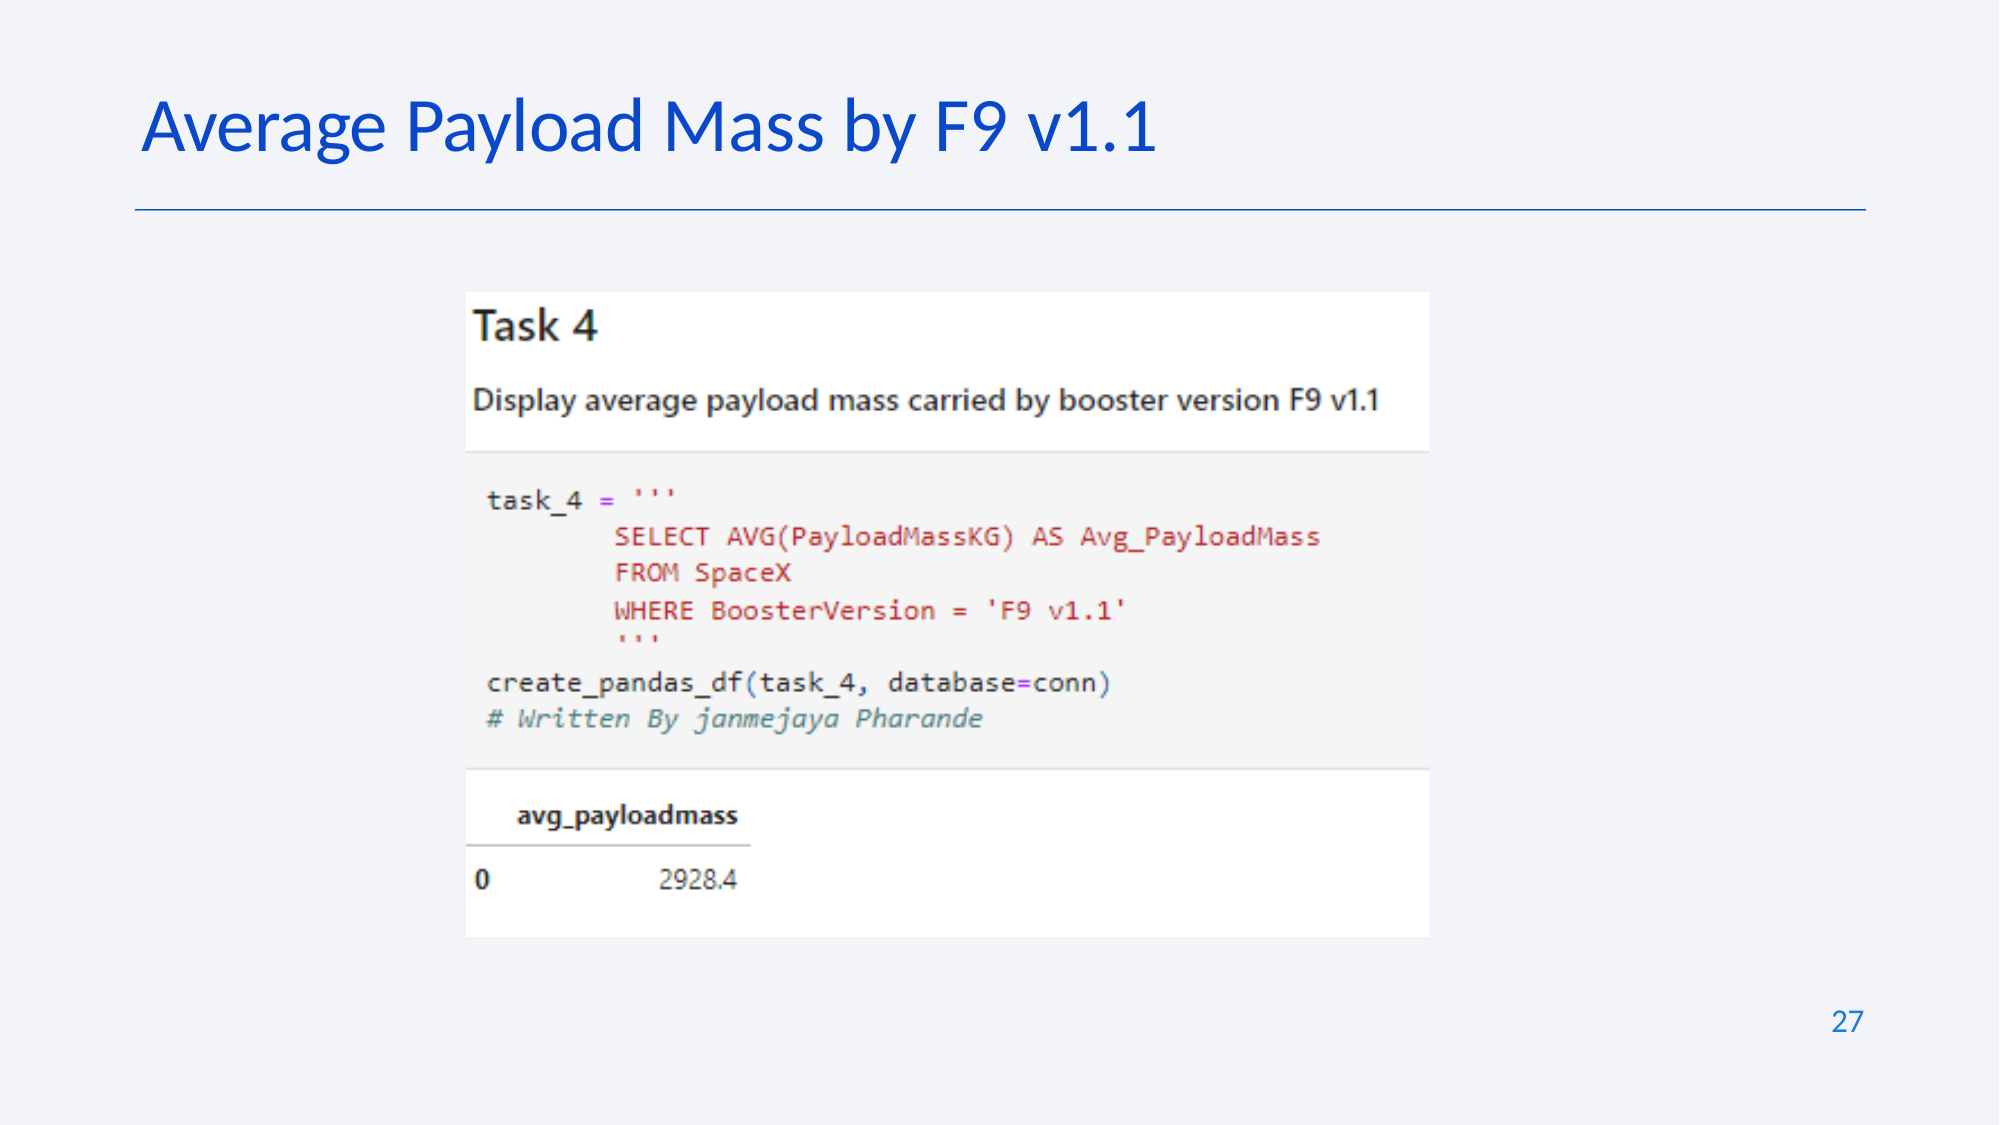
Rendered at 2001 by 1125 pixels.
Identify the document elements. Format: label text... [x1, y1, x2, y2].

text_box [466, 292, 1430, 937]
picture [0, 0, 2000, 1125]
slide_number 27 [1824, 1005, 1871, 1125]
title Average Payload Mass by F9 v1.1 [139, 71, 1550, 262]
